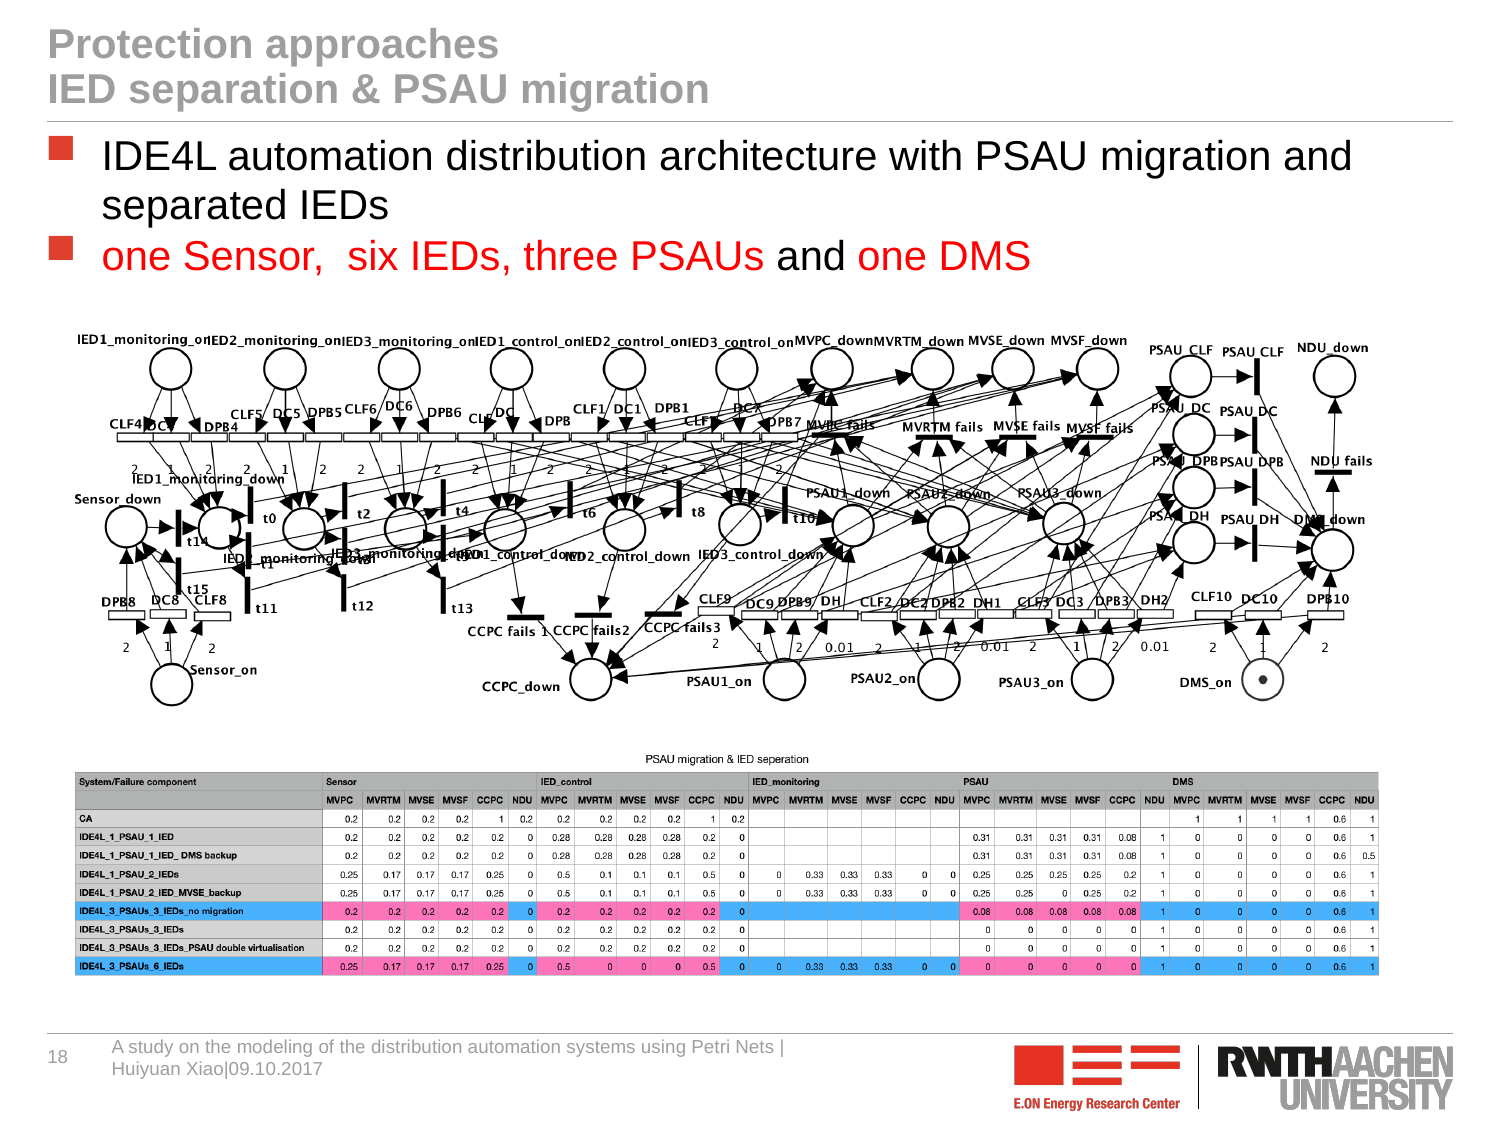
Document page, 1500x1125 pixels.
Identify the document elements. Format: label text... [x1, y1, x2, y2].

picture [63, 751, 1396, 985]
picture [67, 317, 1377, 709]
list IDE4L automation distribution architecture with PSAU migration and separated IEDs one Sensor, six IEDs, three PSAUs and one DMS [45, 128, 1417, 305]
picture [1218, 1046, 1453, 1111]
picture [1013, 1045, 1180, 1112]
title Protection approaches IED separation & PSAU migration [47, 23, 1453, 113]
